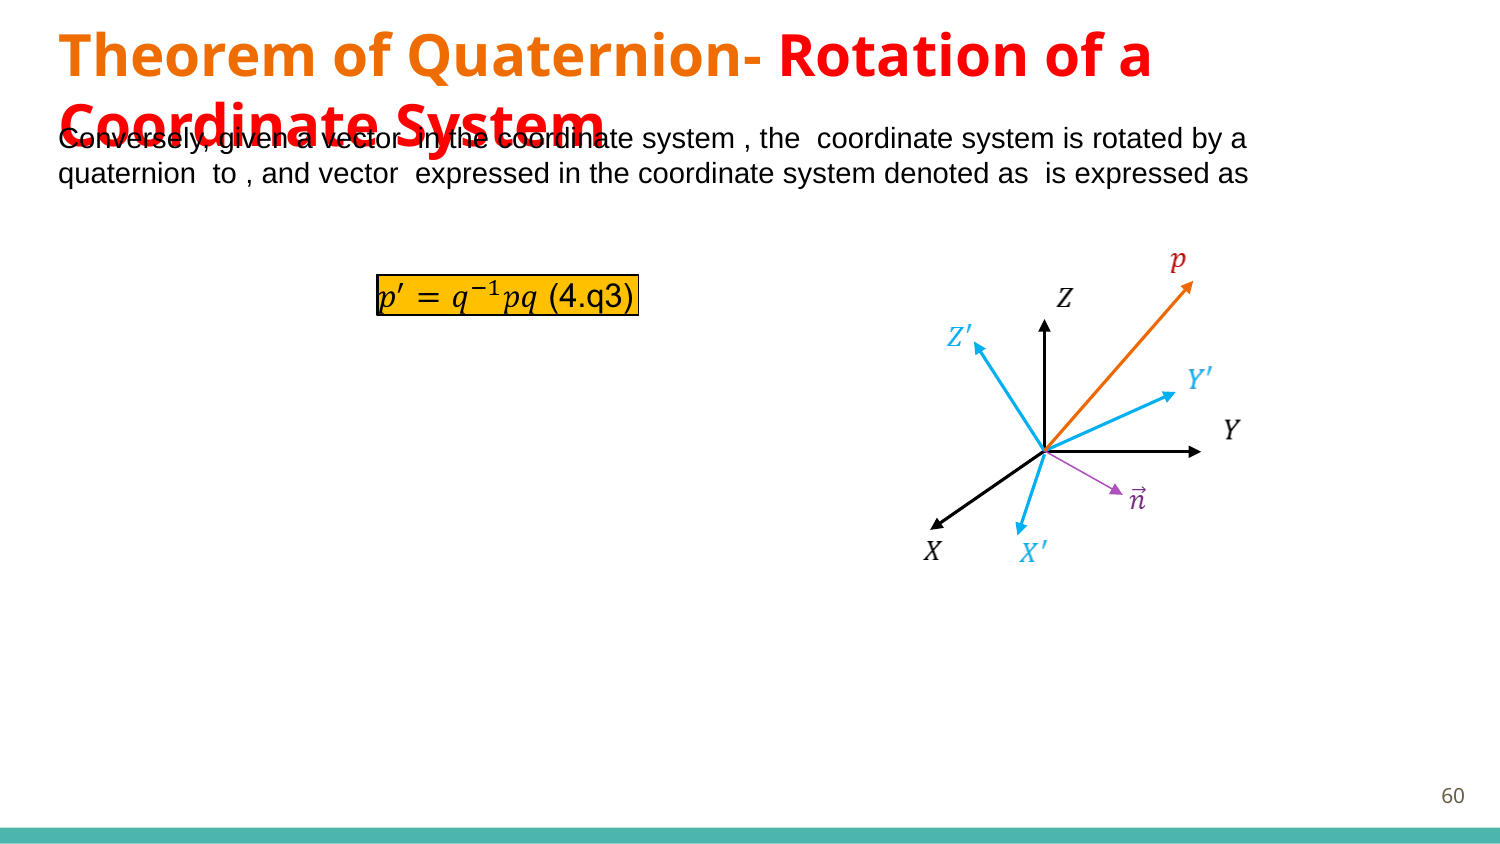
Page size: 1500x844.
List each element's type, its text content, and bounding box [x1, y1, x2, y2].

text_box [377, 274, 639, 316]
text_box [1151, 231, 1207, 269]
title Theorem of Quaternion- Rotation of a Coordinate System [43, 3, 1442, 83]
slide_number 60 [1389, 764, 1480, 830]
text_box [1044, 280, 1194, 452]
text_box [875, 270, 1290, 576]
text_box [973, 341, 1039, 452]
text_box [1044, 450, 1123, 496]
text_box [1017, 453, 1045, 536]
